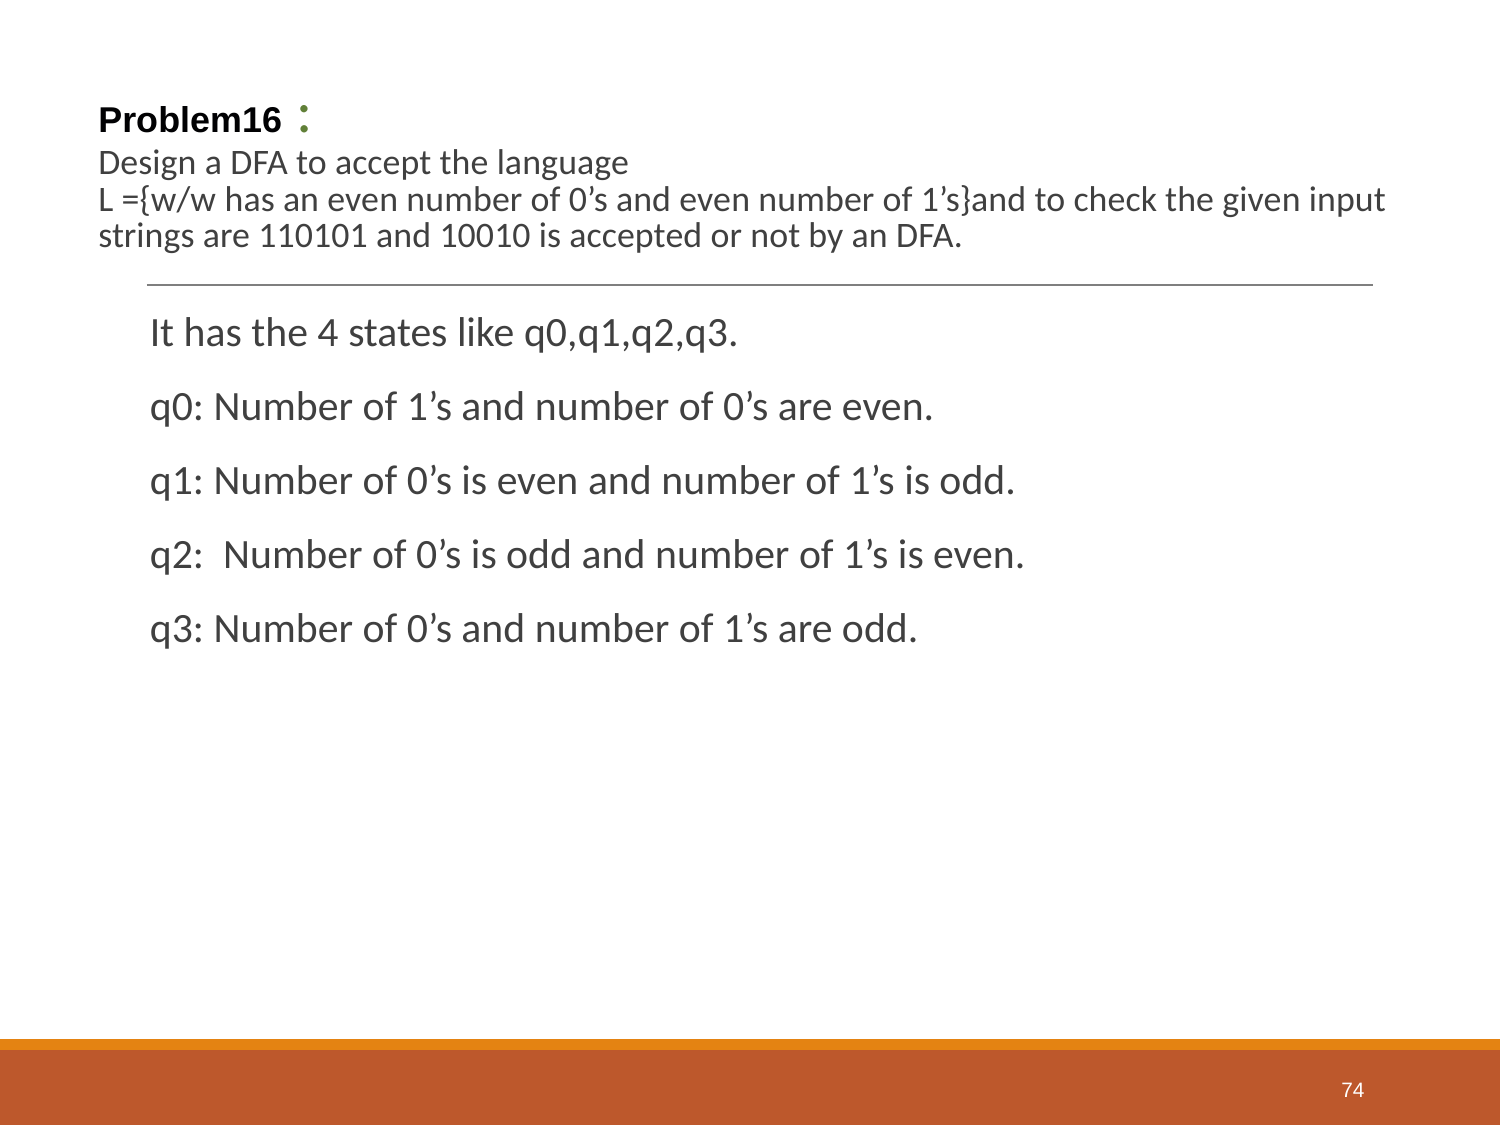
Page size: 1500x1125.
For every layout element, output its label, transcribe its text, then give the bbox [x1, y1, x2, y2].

text_box It has the 4 states like q0,q1,q2,q3. q0: Number of 1’s and number of 0’s are even. q1: Number of 0’s is even and number of 1’s is odd. q2: Number of 0’s is odd and number of 1’s is even. q3: Number of 0’s and number of 1’s are odd. [134, 302, 1373, 963]
title Problem16 : Design a DFA to accept the language L ={w/w has an even number of 0’s and even number of 1’s}and to check the given input strings are 110101 and 10010 is accepted or not by an DFA. [75, 75, 1425, 263]
text_box 74 [1217, 1059, 1380, 1120]
